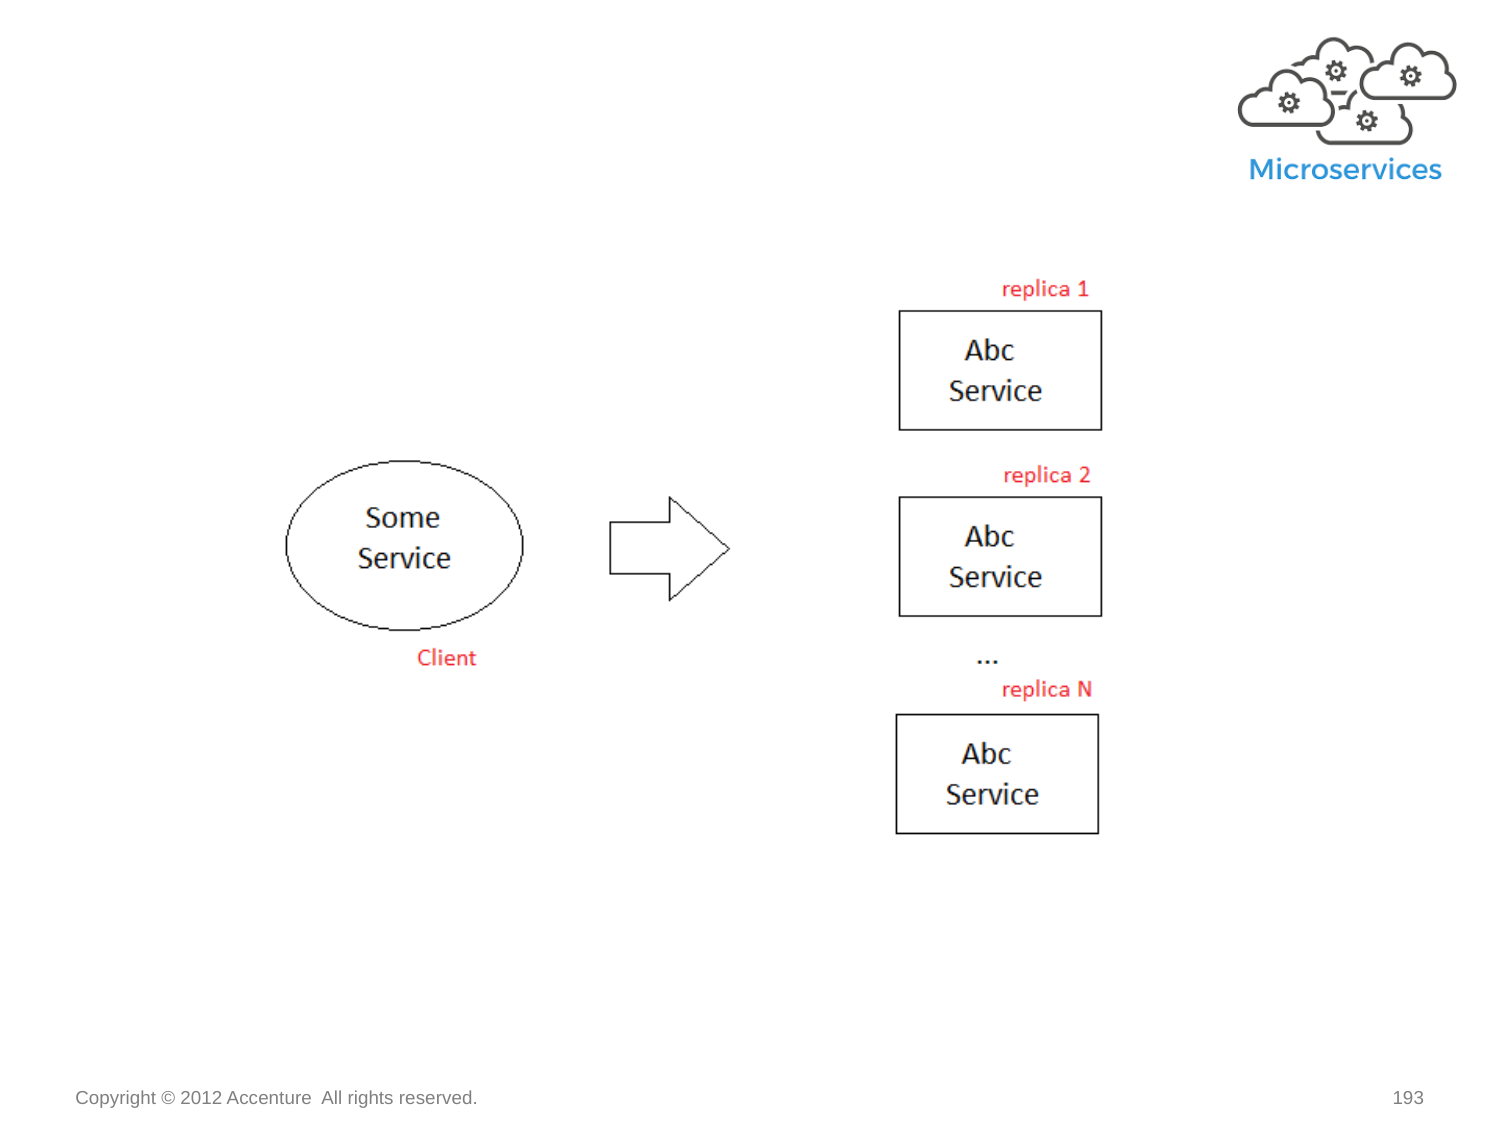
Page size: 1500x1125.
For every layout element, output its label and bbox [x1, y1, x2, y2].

picture [1212, 1, 1482, 203]
picture [274, 262, 1129, 859]
